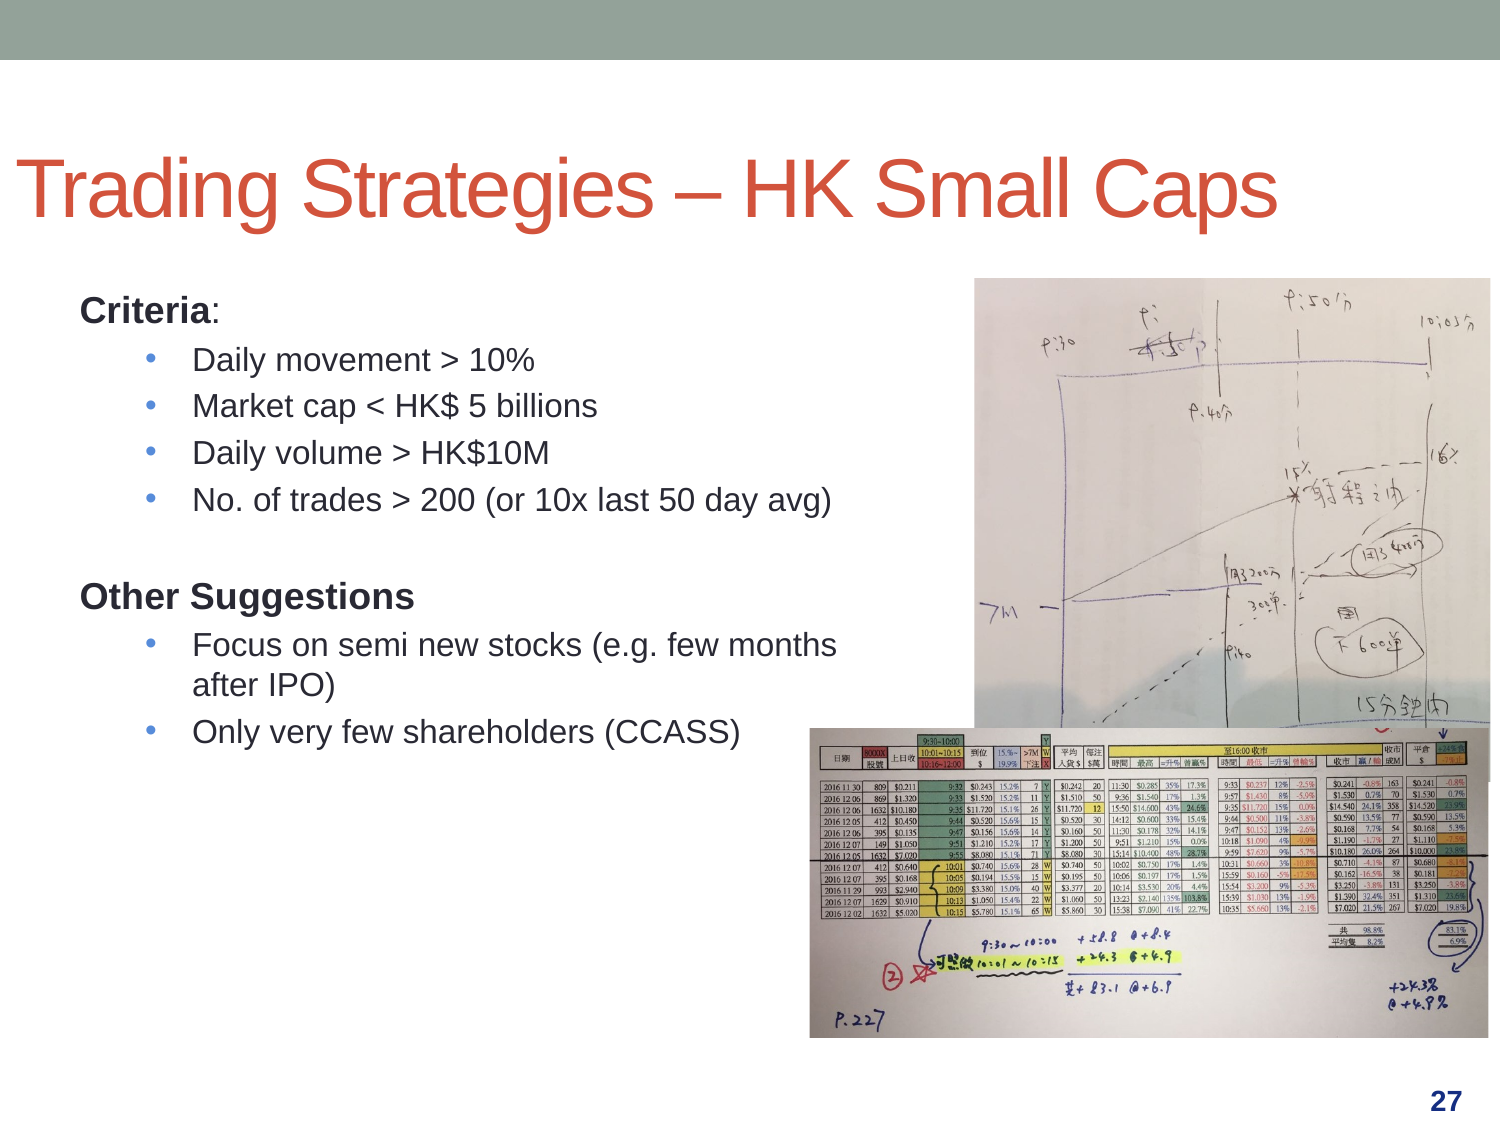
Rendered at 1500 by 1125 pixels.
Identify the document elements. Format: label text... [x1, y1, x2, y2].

slide_number 27 [1415, 1070, 1499, 1125]
text_box Criteria: Daily movement > 10% Market cap < HK$ 5 billions Daily volume > HK$10M No. of trades > 200 (or 10x last 50 day avg) Other Suggestions Focus on semi new stocks (e.g. few months after IPO) Only very few shareholders (CCASS) [64, 278, 916, 1047]
title Trading Strategies – HK Small Caps [0, 101, 1325, 266]
picture [809, 278, 1491, 1038]
